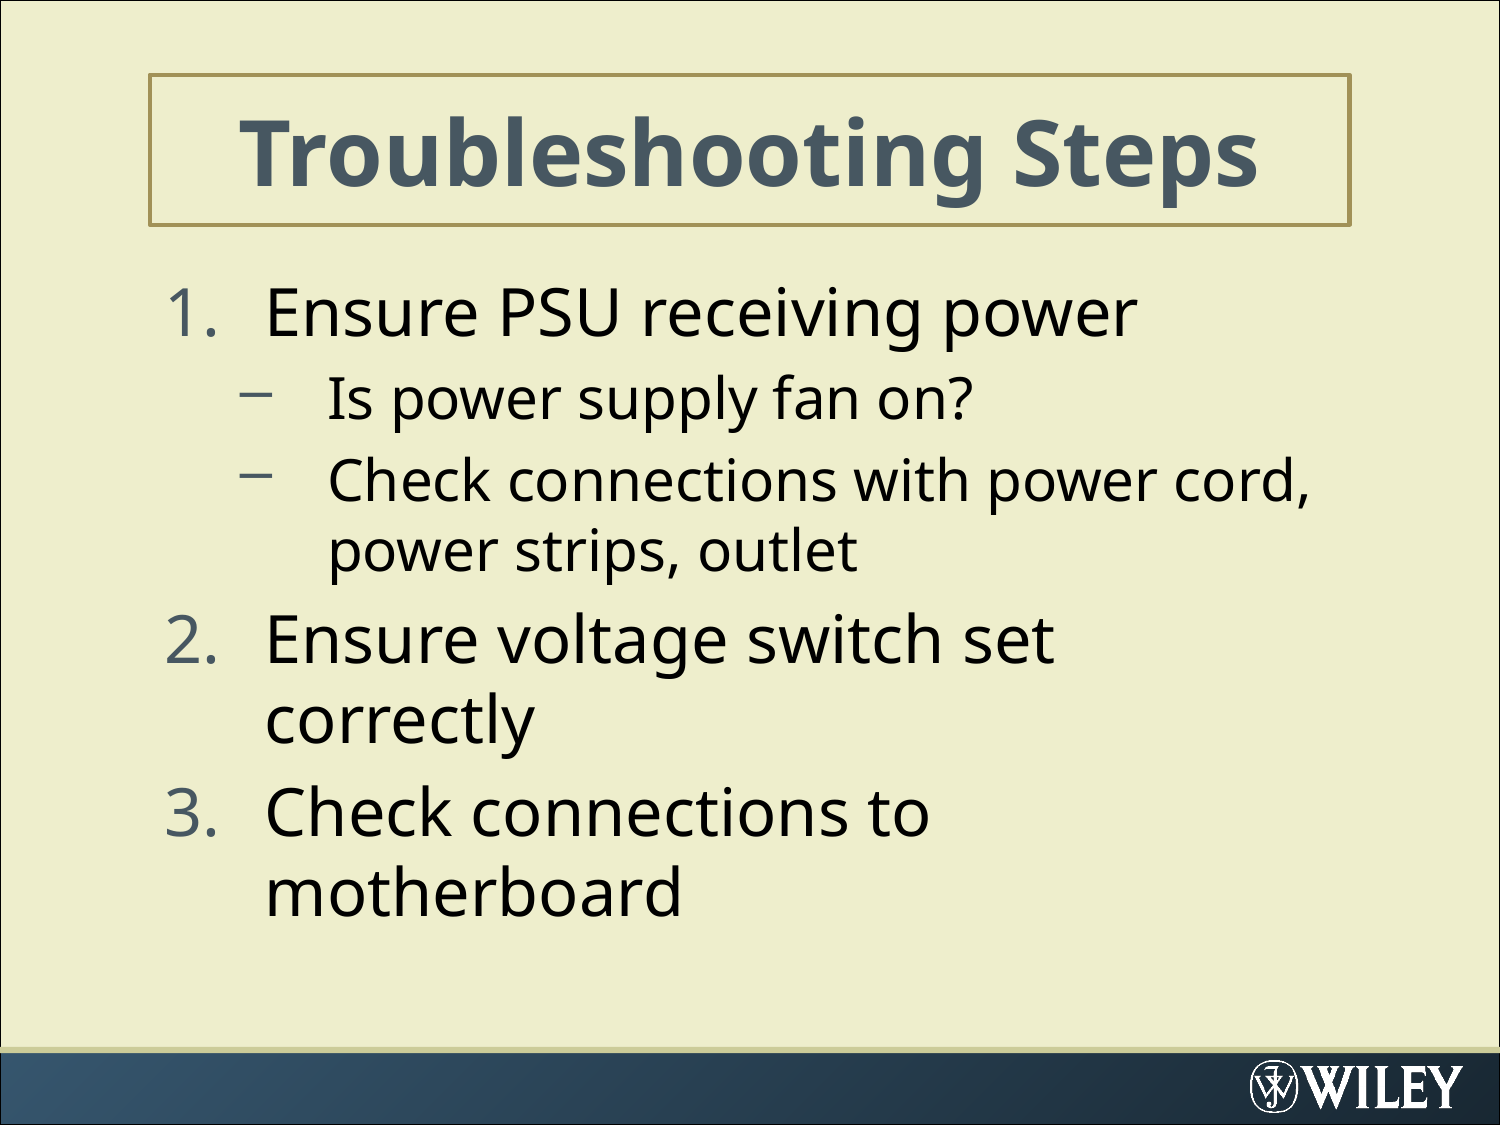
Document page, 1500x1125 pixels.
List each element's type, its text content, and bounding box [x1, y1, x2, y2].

list Ensure PSU receiving power Is power supply fan on? Check connections with power cord, power strips, outlet Ensure voltage switch set correctly Check connections to motherboard [149, 262, 1350, 938]
title Troubleshooting Steps [148, 73, 1352, 227]
picture [1250, 1060, 1463, 1113]
